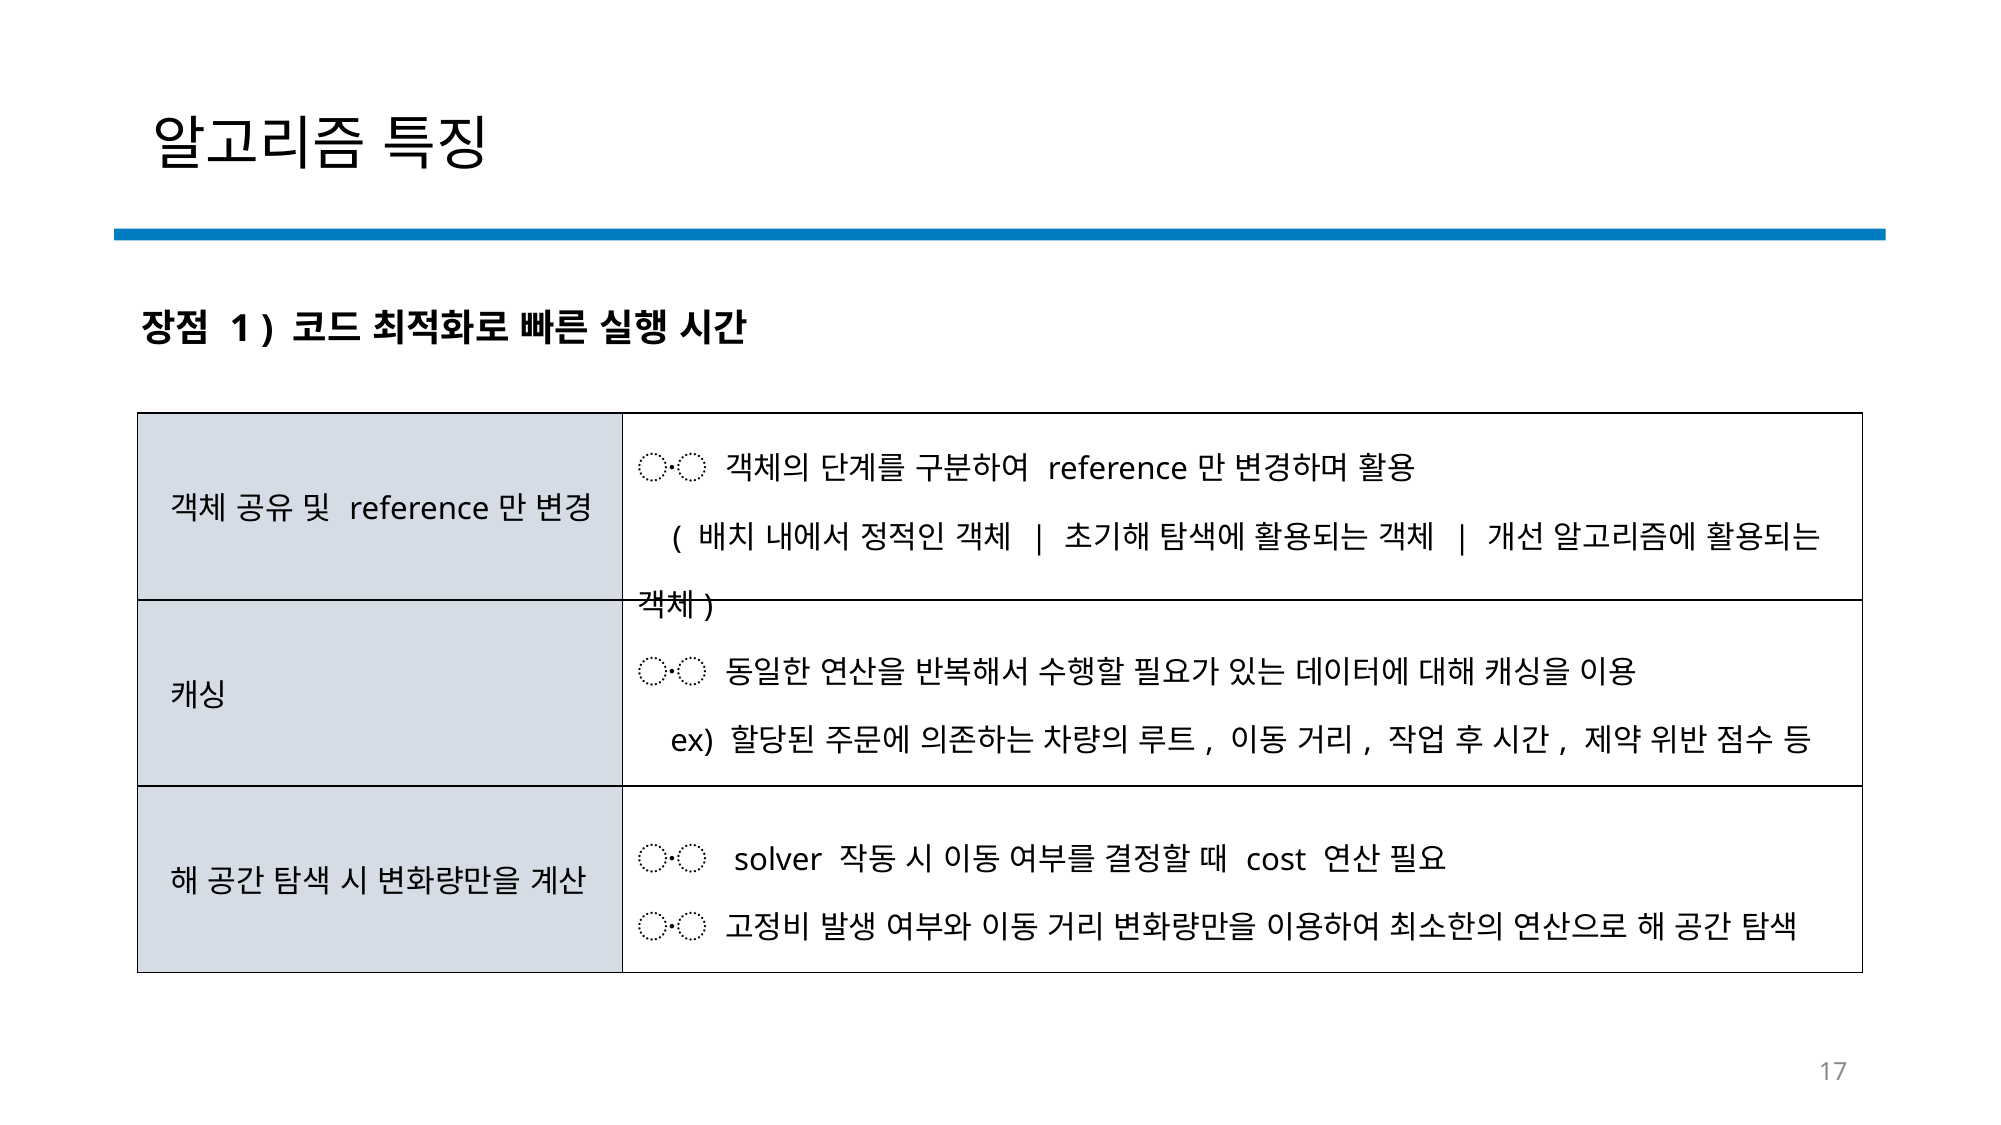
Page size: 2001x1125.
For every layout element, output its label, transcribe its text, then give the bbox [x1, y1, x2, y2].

text_box 장점 1 ) 코드 최적화로 빠른 실행 시간 [126, 296, 764, 357]
title 알고리즘 특징 [137, 84, 1863, 208]
table_header 객체 공유 및 reference만 변경 [138, 414, 622, 599]
table_cell 캐싱 [138, 601, 622, 785]
table_cell 〮 동일한 연산을 반복해서 수행할 필요가 있는 데이터에 대해 캐싱을 이용 ex) 할당된 주문에 의존하는 차량의 루트, 이동 거리, 작업 후 시간, 제약 위반 점수 등 [623, 601, 1862, 785]
table_cell 해 공간 탐색 시 변화량만을 계산 [138, 787, 622, 972]
table_cell 〮 solver 작동 시 이동 여부를 결정할 때 cost 연산 필요 〮 고정비 발생 여부와 이동 거리 변화량만을 이용하여 최소한의 연산으로 해 공간 탐색 [623, 787, 1862, 972]
slide_number 17 [1412, 1042, 1863, 1103]
table_header 〮 객체의 단계를 구분하여 reference만 변경하며 활용 ( 배치 내에서 정적인 객체 | 초기해 탐색에 활용되는 객체 | 개선 알고리즘에 활용되는 객체) [623, 414, 1862, 599]
text_box [114, 228, 1886, 241]
